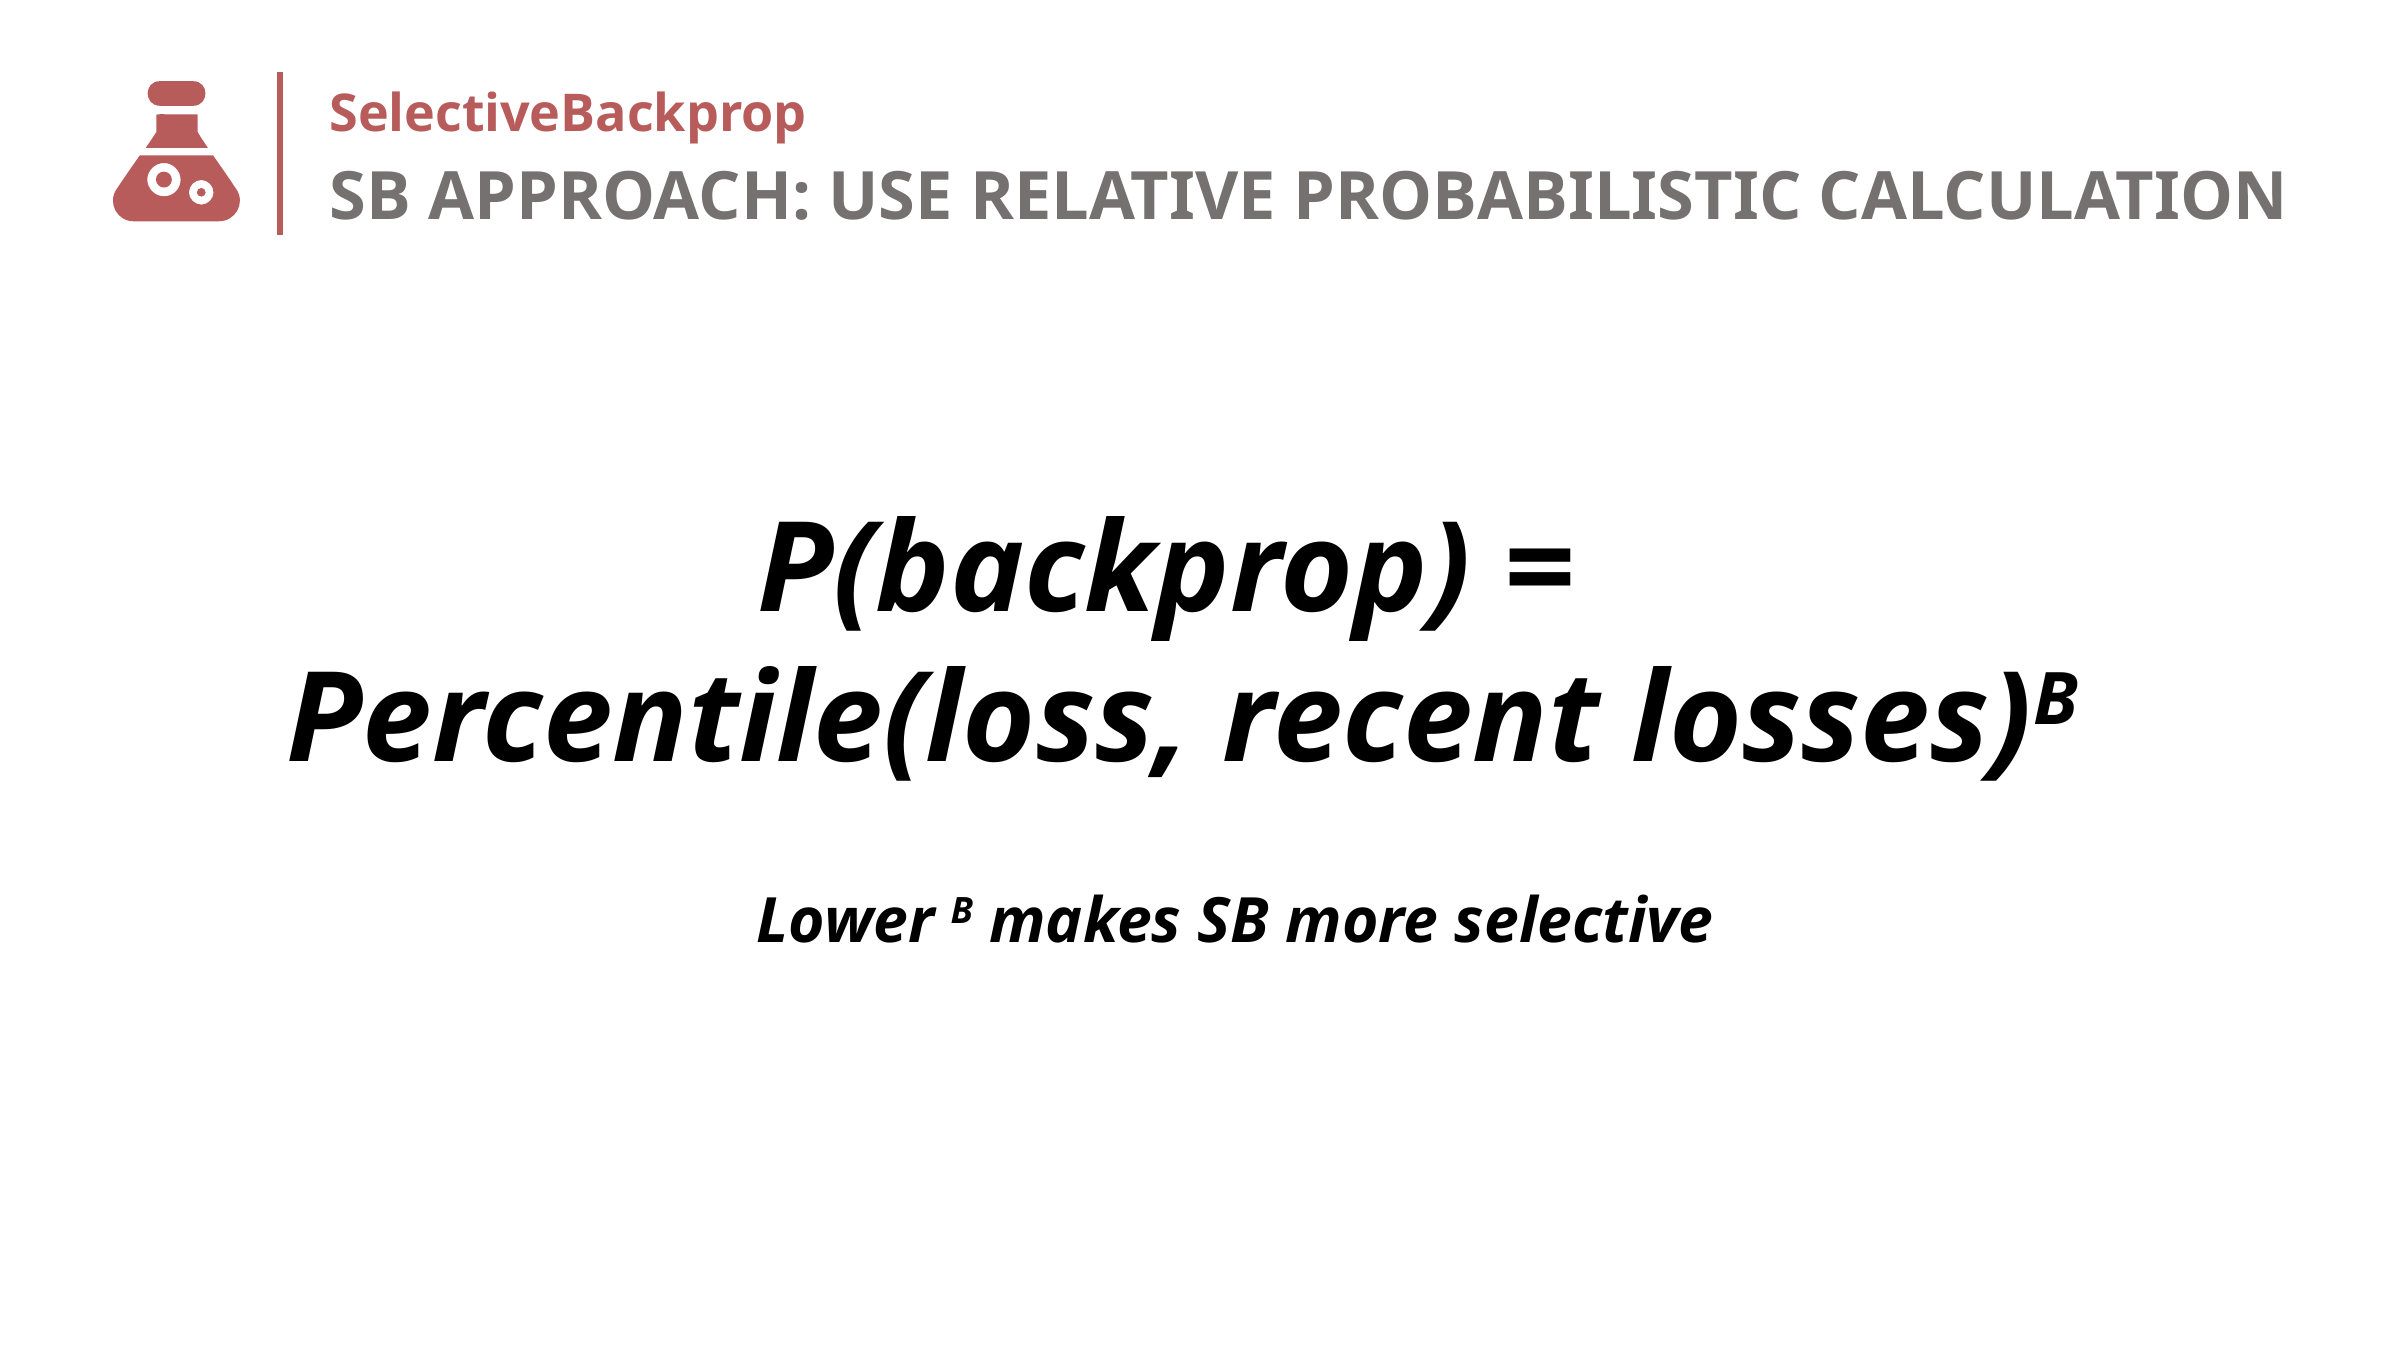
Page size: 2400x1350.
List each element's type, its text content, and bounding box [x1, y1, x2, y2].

text_box Lower B makes SB more selective [363, 872, 2107, 963]
text_box P(backprop) = Percentile(loss, recent losses)B [196, 479, 2170, 794]
title SelectiveBackprop [314, 75, 2385, 154]
list SB APPROACH: USE RELATIVE PROBABILISTIC CALCULATION [314, 154, 2385, 236]
